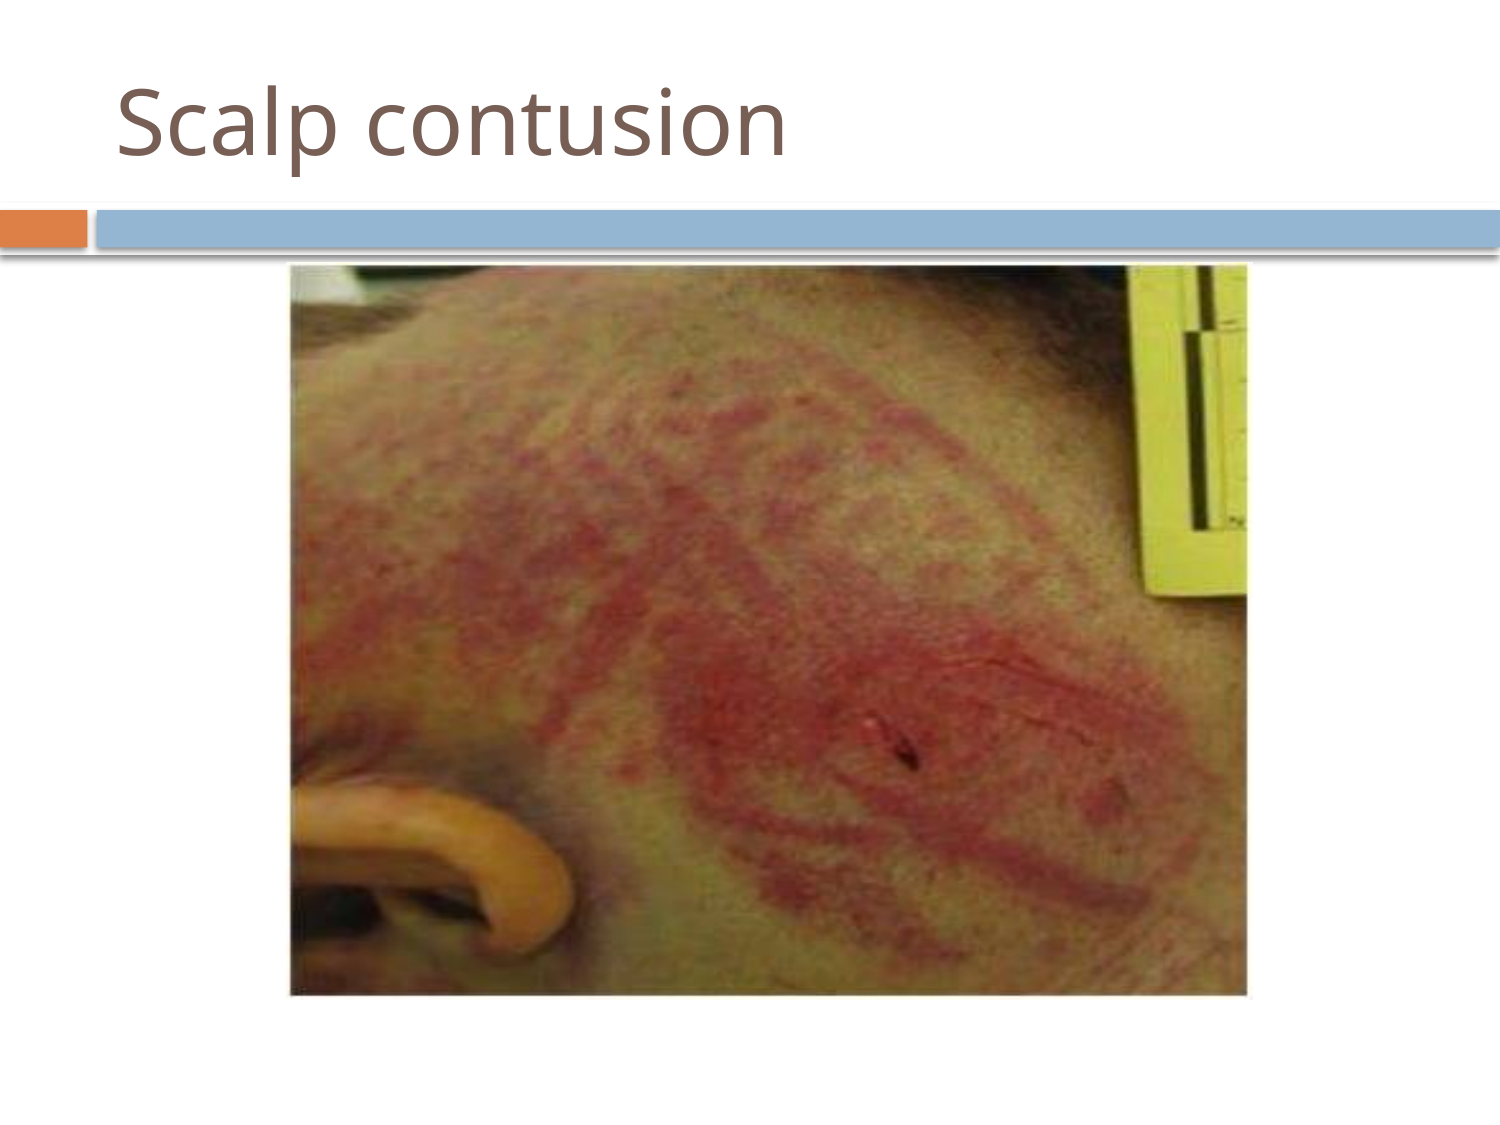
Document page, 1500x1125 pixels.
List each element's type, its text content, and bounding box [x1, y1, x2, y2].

title Scalp contusion [100, 37, 1438, 200]
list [285, 262, 1253, 1001]
